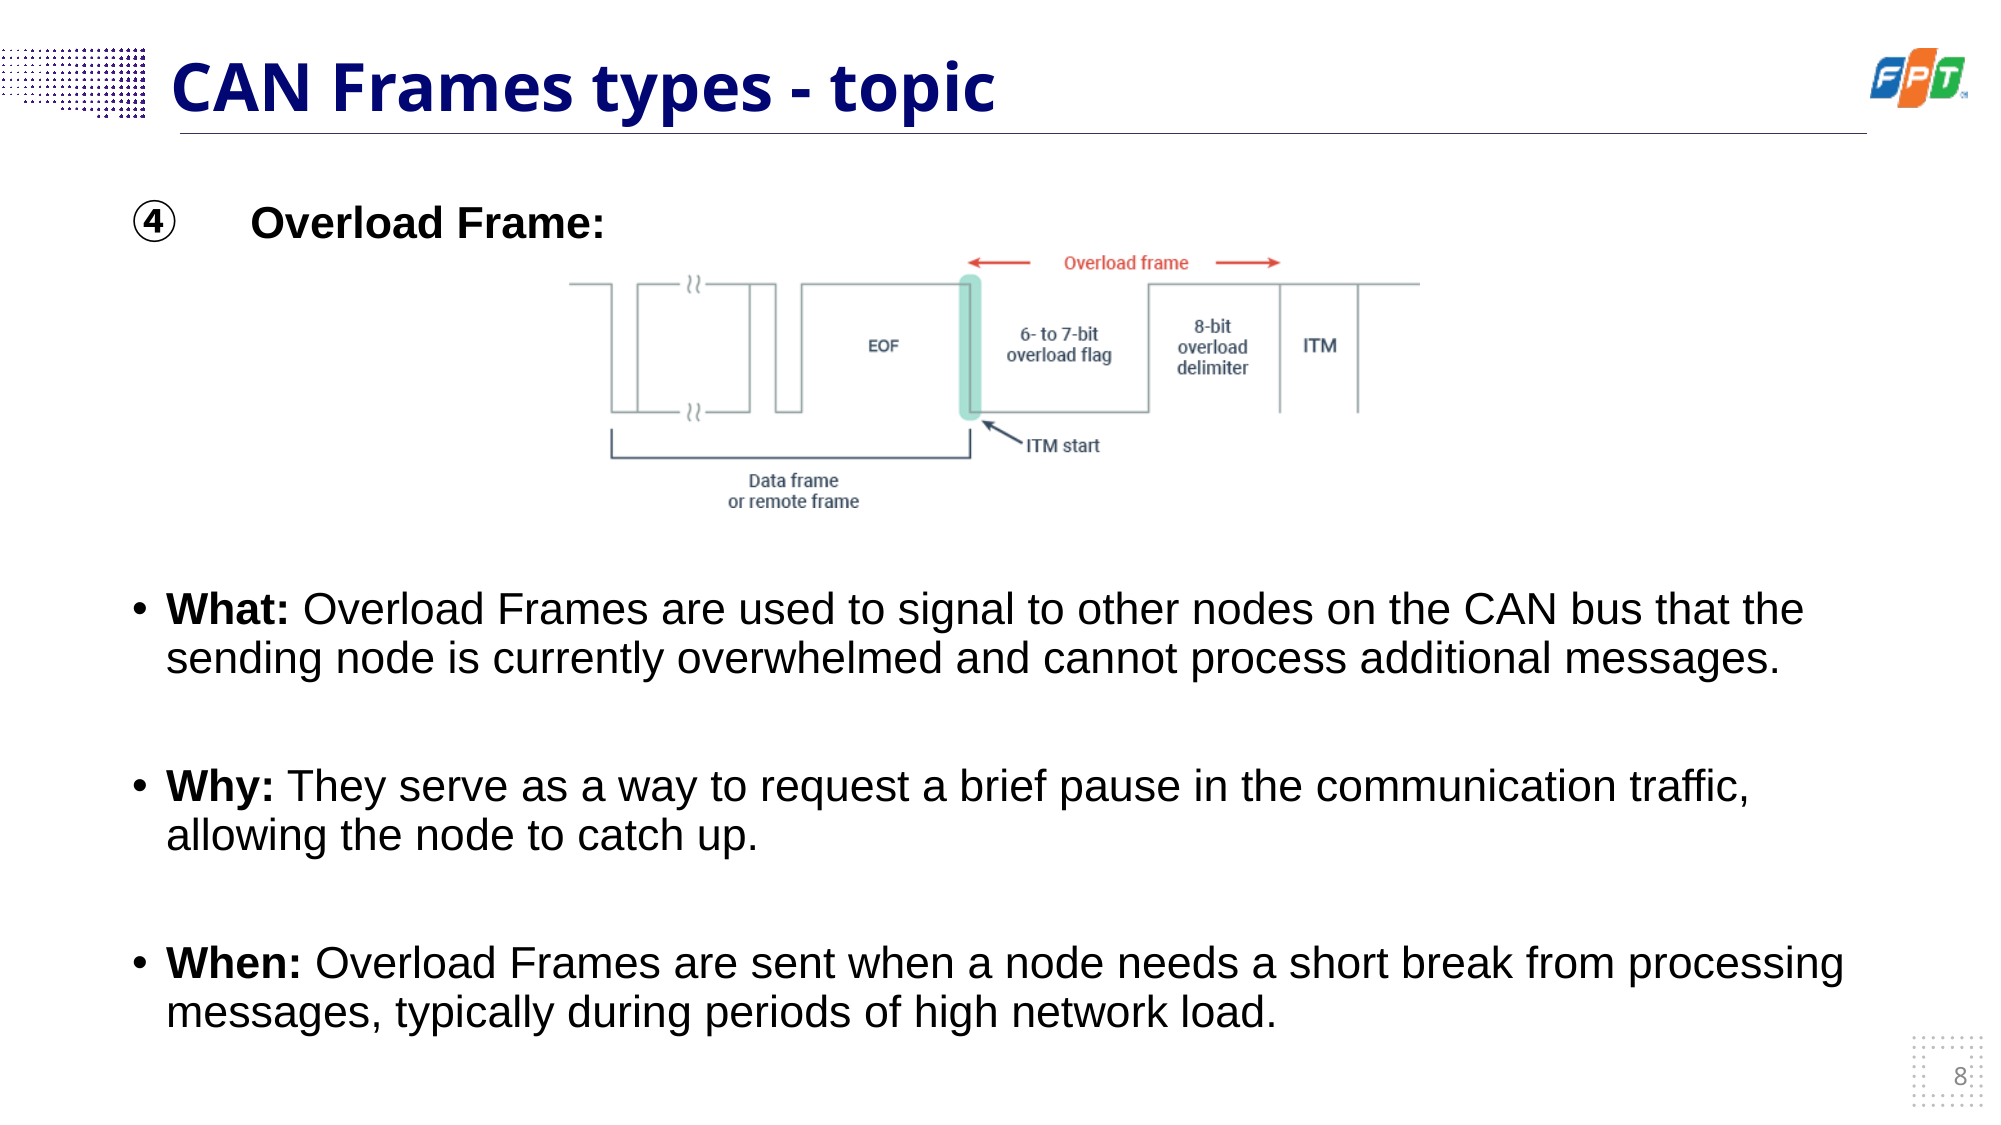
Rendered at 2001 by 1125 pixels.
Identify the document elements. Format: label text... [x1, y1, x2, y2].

picture [1872, 48, 1968, 111]
slide_number ‹#› [1898, 1047, 1983, 1108]
title CAN Frames types - topic [155, 45, 1872, 136]
picture [568, 254, 1420, 508]
list ④ Overload Frame: What: Overload Frames are used to signal to other nodes on the CAN bus that the sending node is currently overwhelmed and cannot process additional messages. Why: They serve as a way to request a brief pause in the communication traffic, allowing the node to catch up. When: Overload Frames are sent when a node needs a short break from processing messages, typically during periods of high network load. [116, 192, 1872, 1048]
